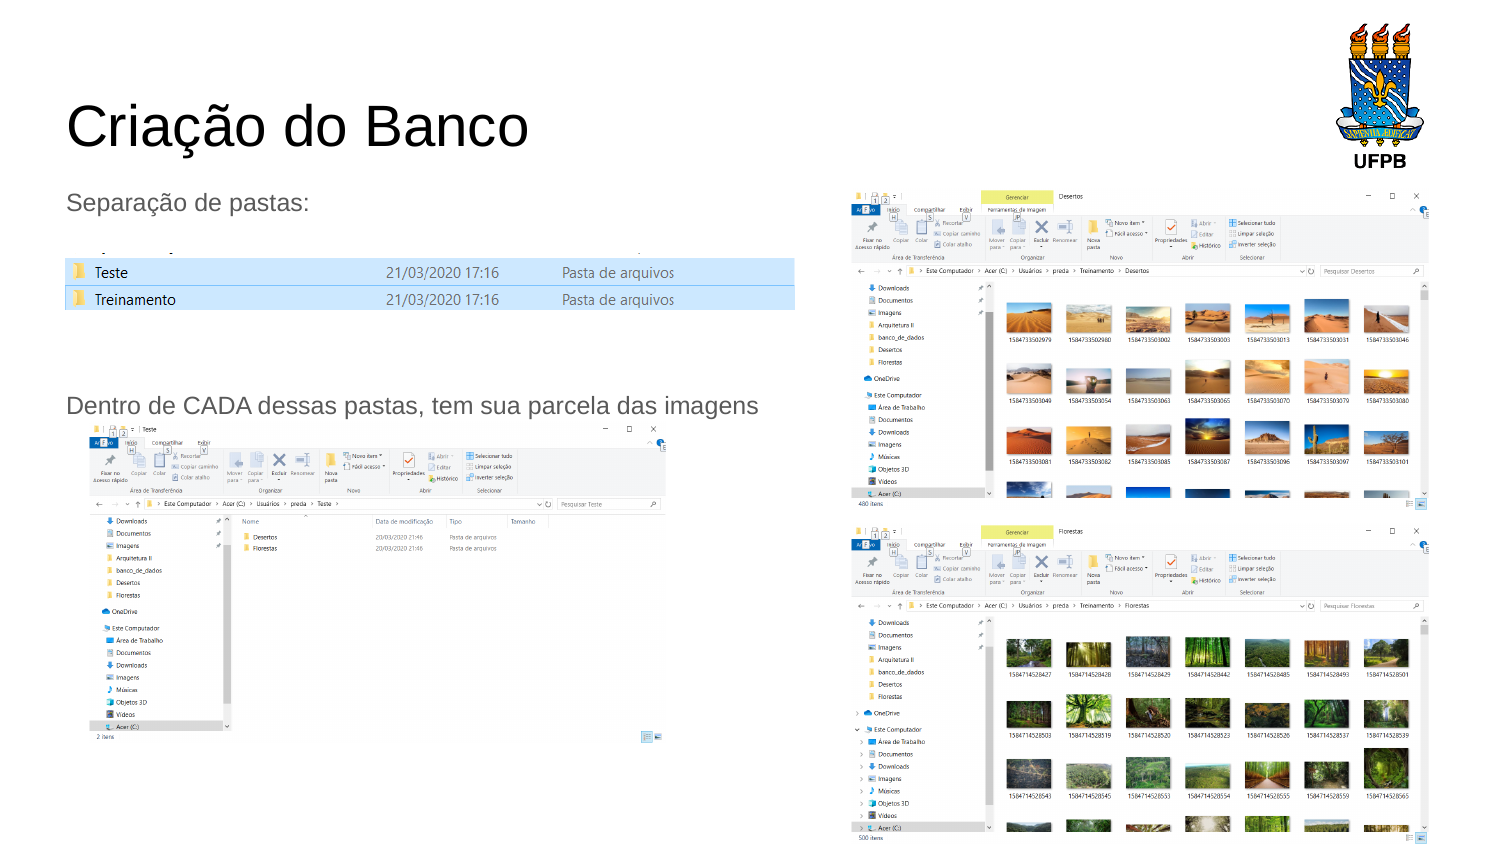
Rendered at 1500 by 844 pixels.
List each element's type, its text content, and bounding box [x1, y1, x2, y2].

picture [851, 522, 1429, 844]
picture [851, 188, 1429, 510]
picture [88, 421, 667, 743]
title Criação do Banco [51, 72, 1273, 166]
picture [1278, 19, 1487, 176]
picture [56, 253, 795, 311]
list Separação de pastas: Dentro de CADA dessas pastas, tem sua parcela das imagens [51, 166, 1449, 728]
